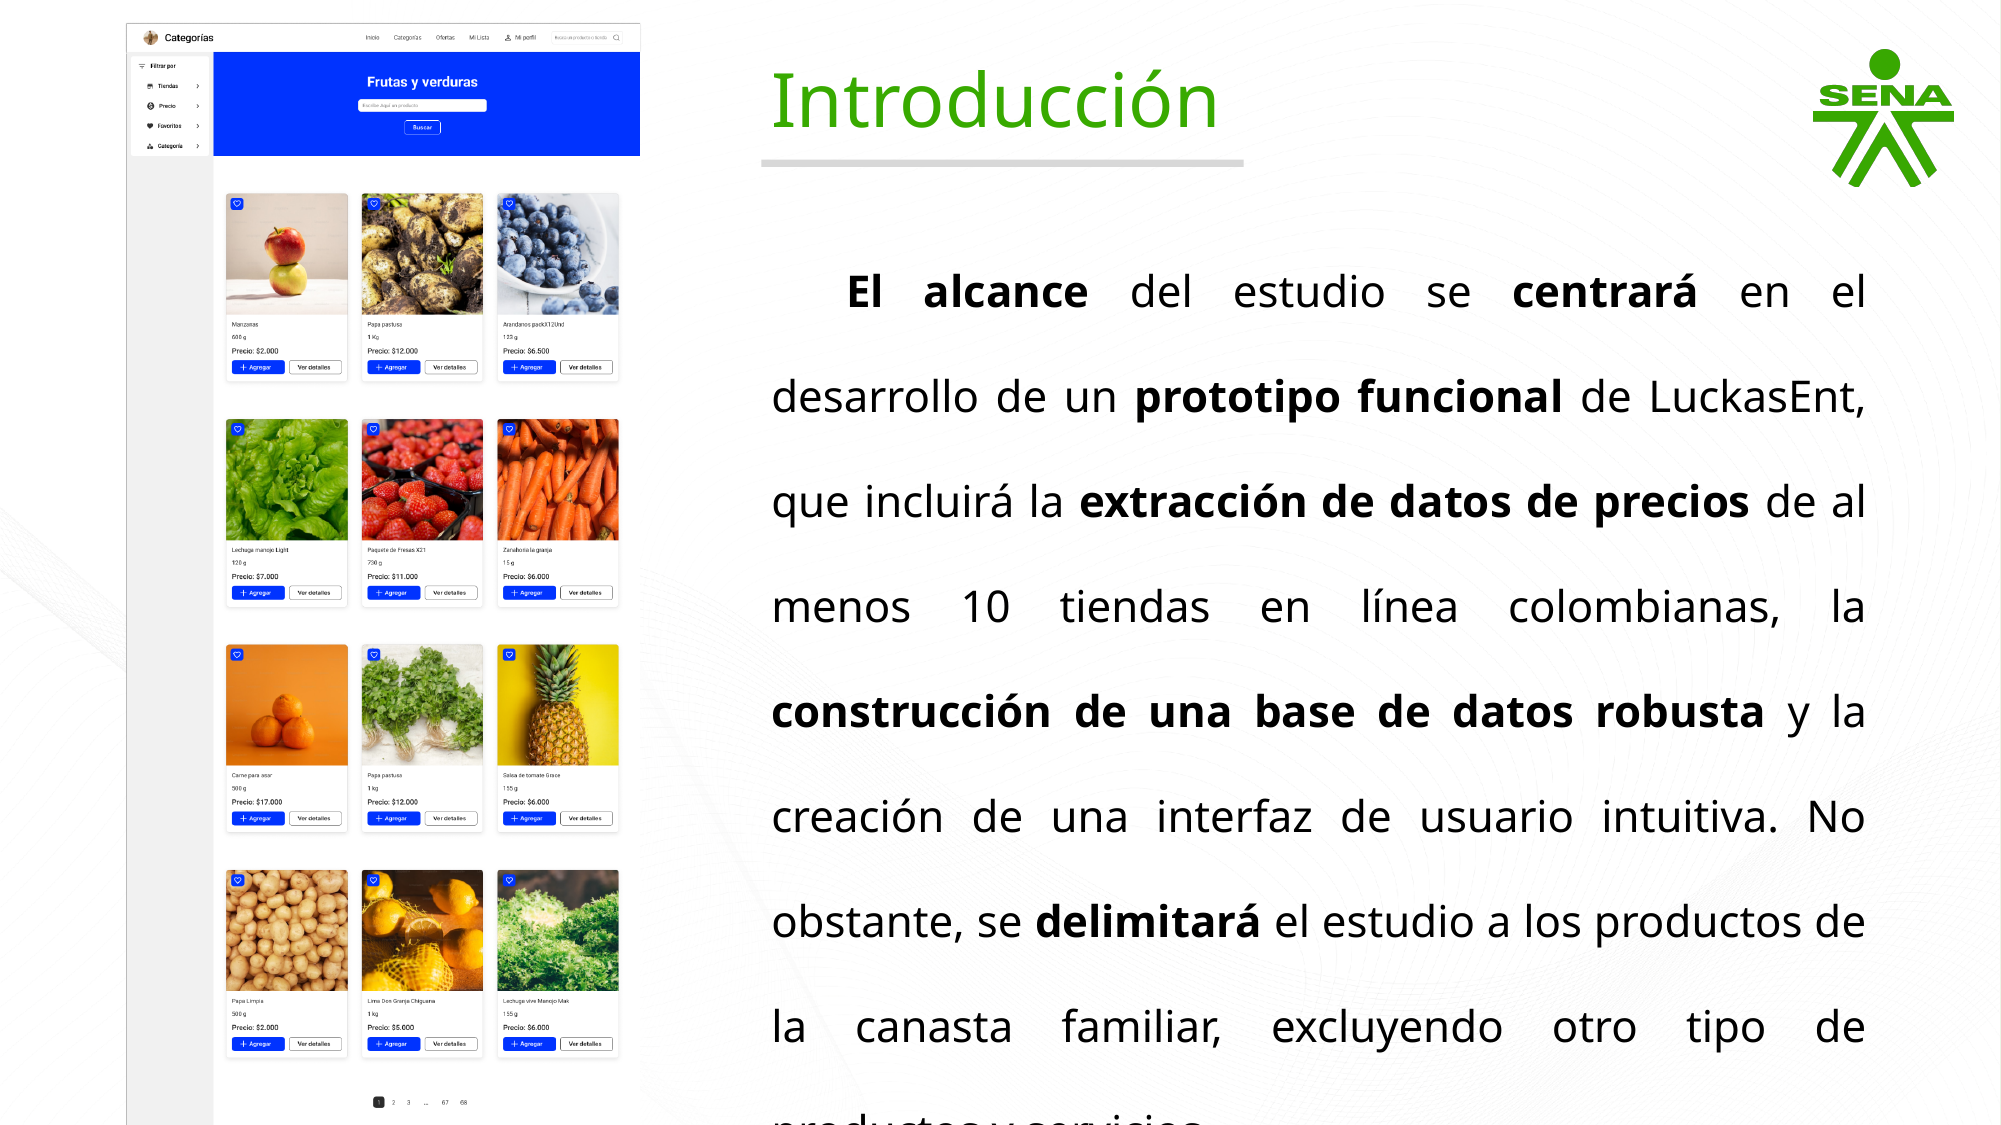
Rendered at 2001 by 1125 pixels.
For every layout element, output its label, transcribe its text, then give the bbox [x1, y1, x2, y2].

text_box Introducción [756, 47, 1249, 159]
text_box El alcance del estudio se centrará en el desarrollo de un prototipo funcional de LuckasEnt, que incluirá la extracción de datos de precios de al menos 10 tiendas en línea colombianas, la construcción de una base de datos robusta y la creación de una interfaz de usuario intuitiva. No obstante, se delimitará el estudio a los productos de la canasta familiar, excluyendo otro tipo de productos y servicios. [756, 203, 1882, 1125]
picture [0, 0, 2001, 1125]
text_box [761, 159, 1244, 167]
